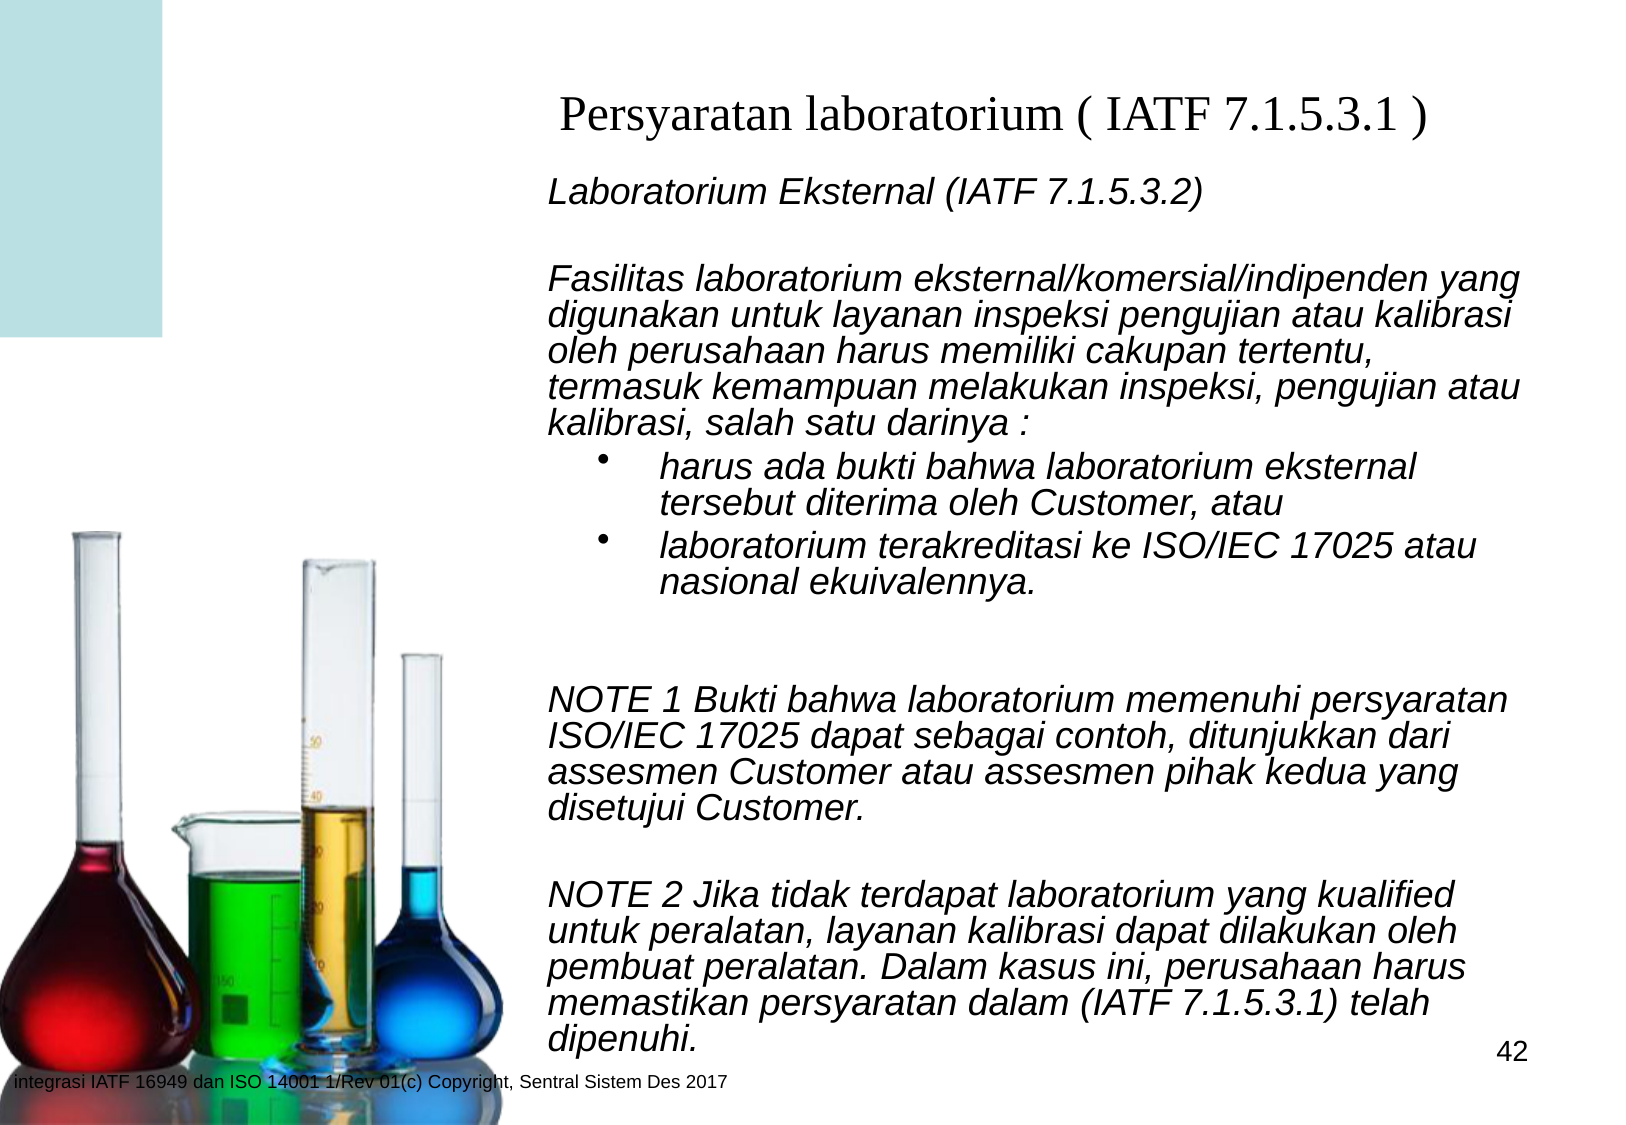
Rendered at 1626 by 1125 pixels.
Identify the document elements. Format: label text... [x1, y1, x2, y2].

slide_number 42 [1164, 1024, 1544, 1103]
list Laboratorium Eksternal (IATF 7.1.5.3.2) Fasilitas laboratorium eksternal/komersial/indipenden yang digunakan untuk layanan inspeksi pengujian atau kalibrasi oleh perusahaan harus memiliki cakupan tertentu, termasuk kemampuan melakukan inspeksi, pengujian atau kalibrasi, salah satu darinya : harus ada bukti bahwa laboratorium eksternal tersebut diterima oleh Customer, atau laboratorium terakreditasi ke ISO/IEC 17025 atau nasional ekuivalennya. NOTE 1 Bukti bahwa laboratorium memenuhi persyaratan ISO/IEC 17025 dapat sebagai contoh, ditunjukkan dari assesmen Customer atau assesmen pihak kedua yang disetujui Customer. NOTE 2 Jika tidak terdapat laboratorium yang kualified untuk peralatan, layanan kalibrasi dapat dilakukan oleh pembuat peralatan. Dalam kasus ini, perusahaan harus memastikan persyaratan dalam (IATF 7.1.5.3.1) telah dipenuhi. [432, 205, 1555, 991]
text_box Persyaratan laboratorium ( IATF 7.1.5.3.1 ) [362, 17, 1625, 205]
footer integrasi IATF 16949 dan ISO 14001 1/Rev 01(c) Copyright, Sentral Sistem Des 2017 [510, 1062, 763, 1118]
picture [0, 530, 505, 1125]
text_box [0, 0, 164, 340]
